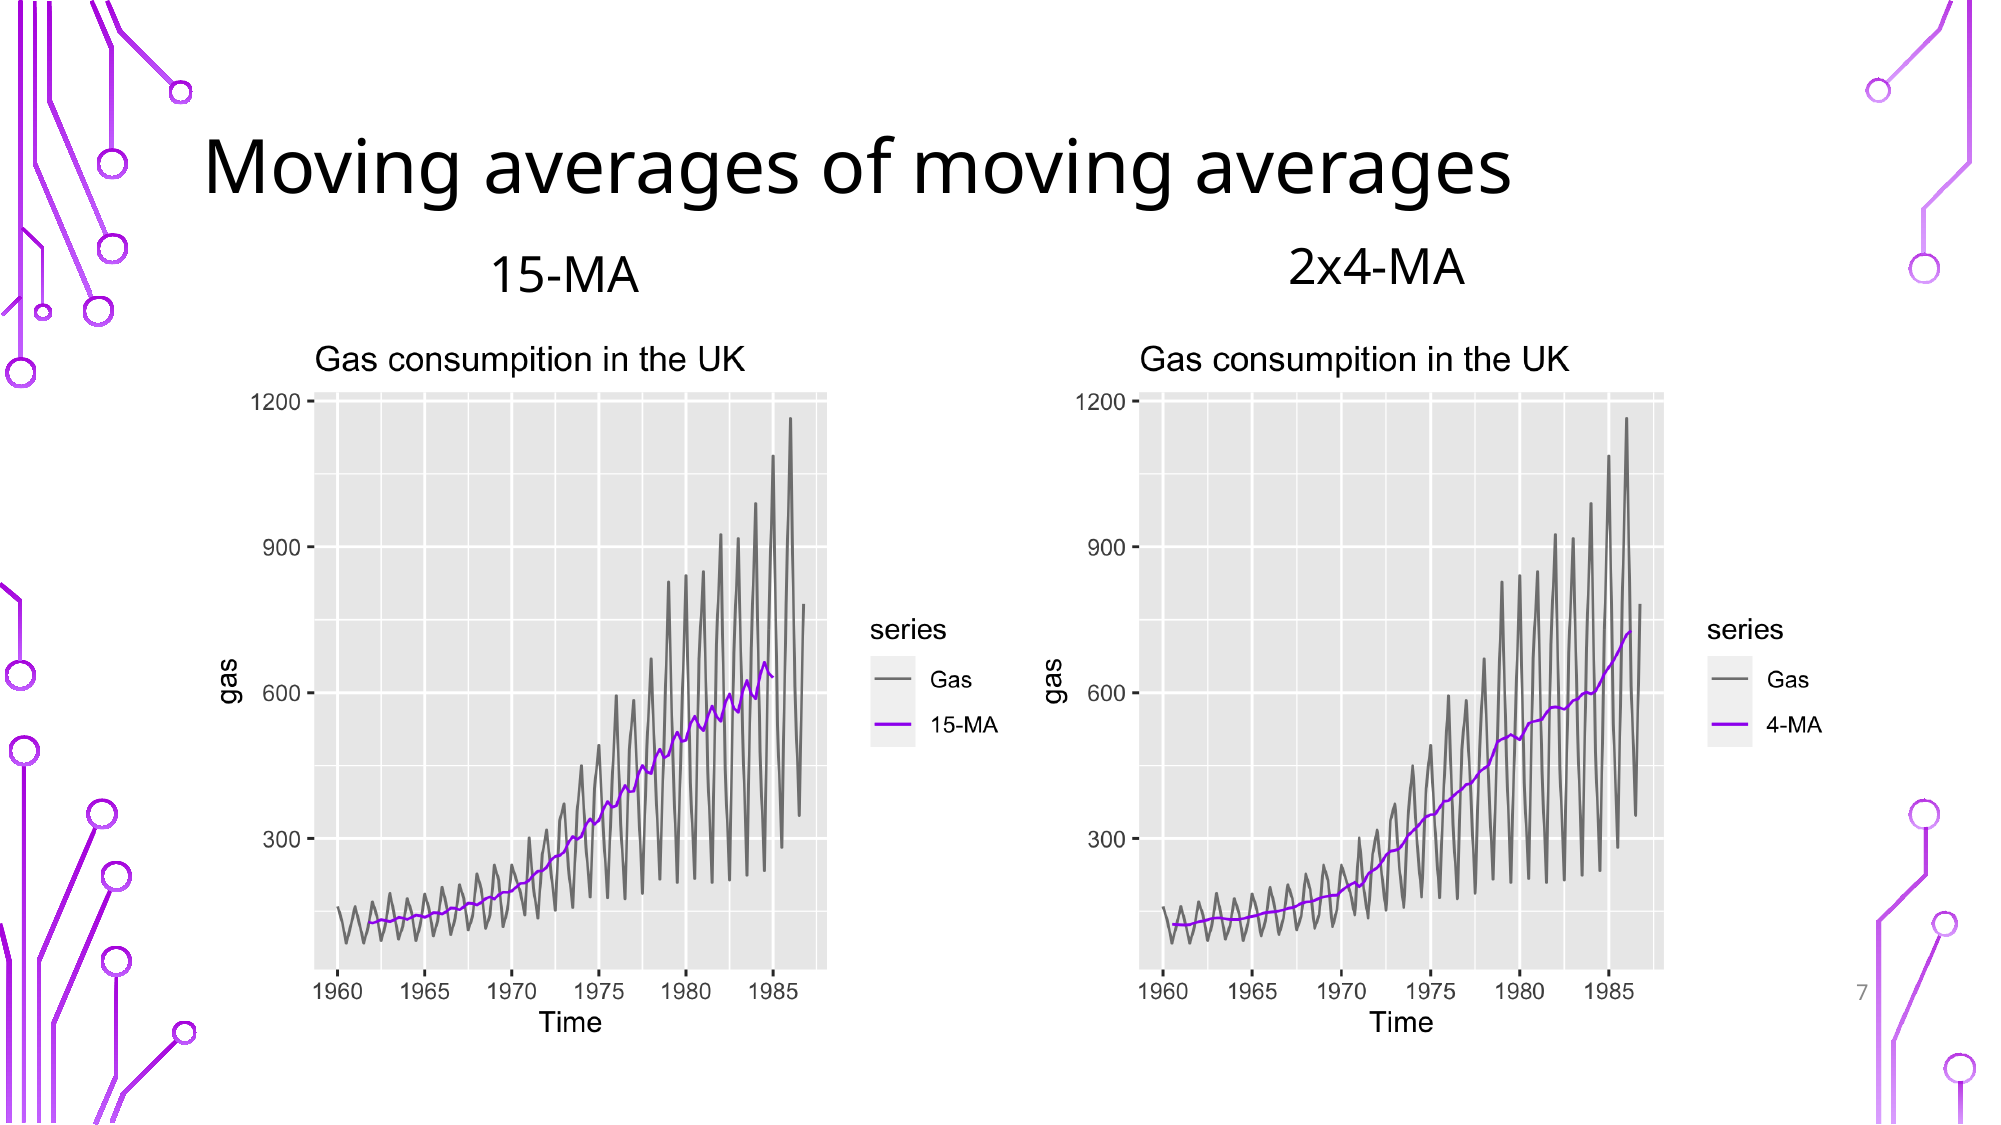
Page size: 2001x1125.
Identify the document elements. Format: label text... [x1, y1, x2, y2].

list 2x4-MA [1050, 219, 1663, 303]
title Moving averages of moving averages [187, 101, 1813, 237]
picture [200, 330, 1852, 1052]
slide_number 7 [1856, 963, 1884, 1024]
list 15-MA [187, 228, 901, 312]
